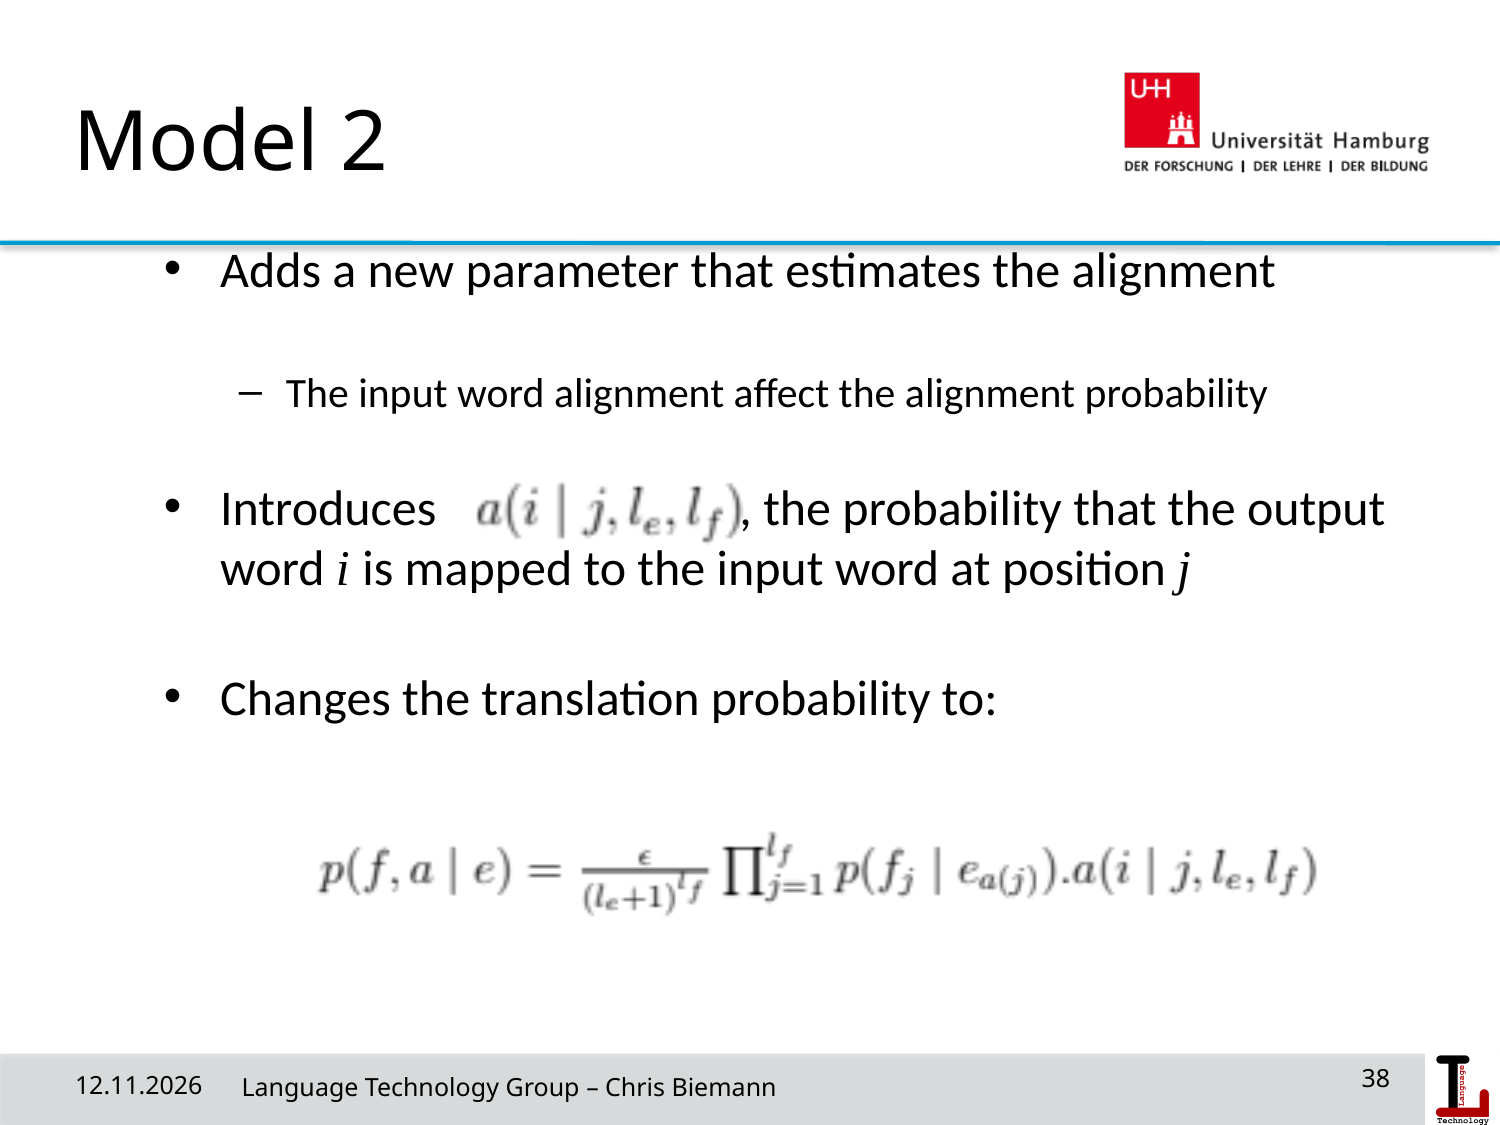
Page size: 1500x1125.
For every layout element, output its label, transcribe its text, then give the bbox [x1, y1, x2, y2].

slide_number 38 [1319, 1054, 1406, 1105]
picture [475, 470, 784, 550]
picture [300, 794, 1363, 962]
text_box 01/07/20 [74, 1056, 224, 1117]
title Model 2 [58, 80, 1187, 218]
text_box Language Technology Group – Chris Biemann [235, 1056, 978, 1117]
picture [1425, 1052, 1500, 1125]
list Adds a new parameter that estimates the alignment The input word alignment affect the alignment probability Introduces , the probability that the output word i is mapped to the input word at position j Changes the translation probability to: [149, 229, 1495, 905]
